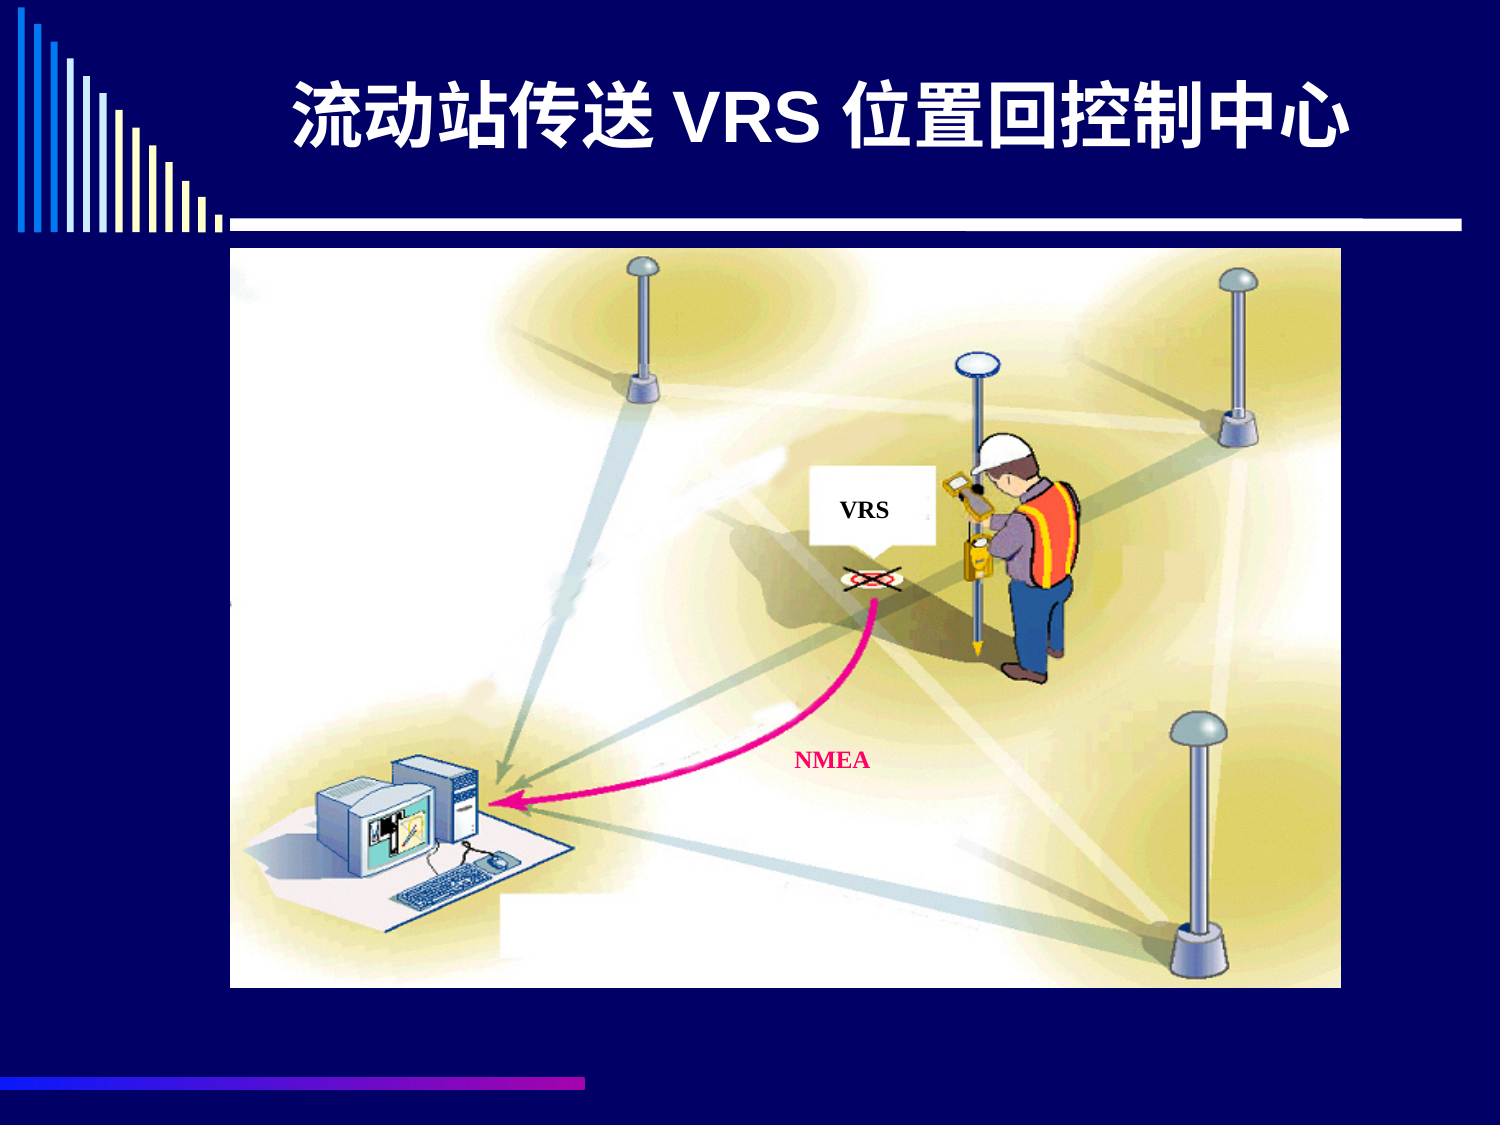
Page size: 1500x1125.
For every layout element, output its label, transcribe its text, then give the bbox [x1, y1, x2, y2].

title 流动站传送VRS位置回控制中心 [275, 19, 1425, 208]
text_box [229, 247, 1341, 988]
